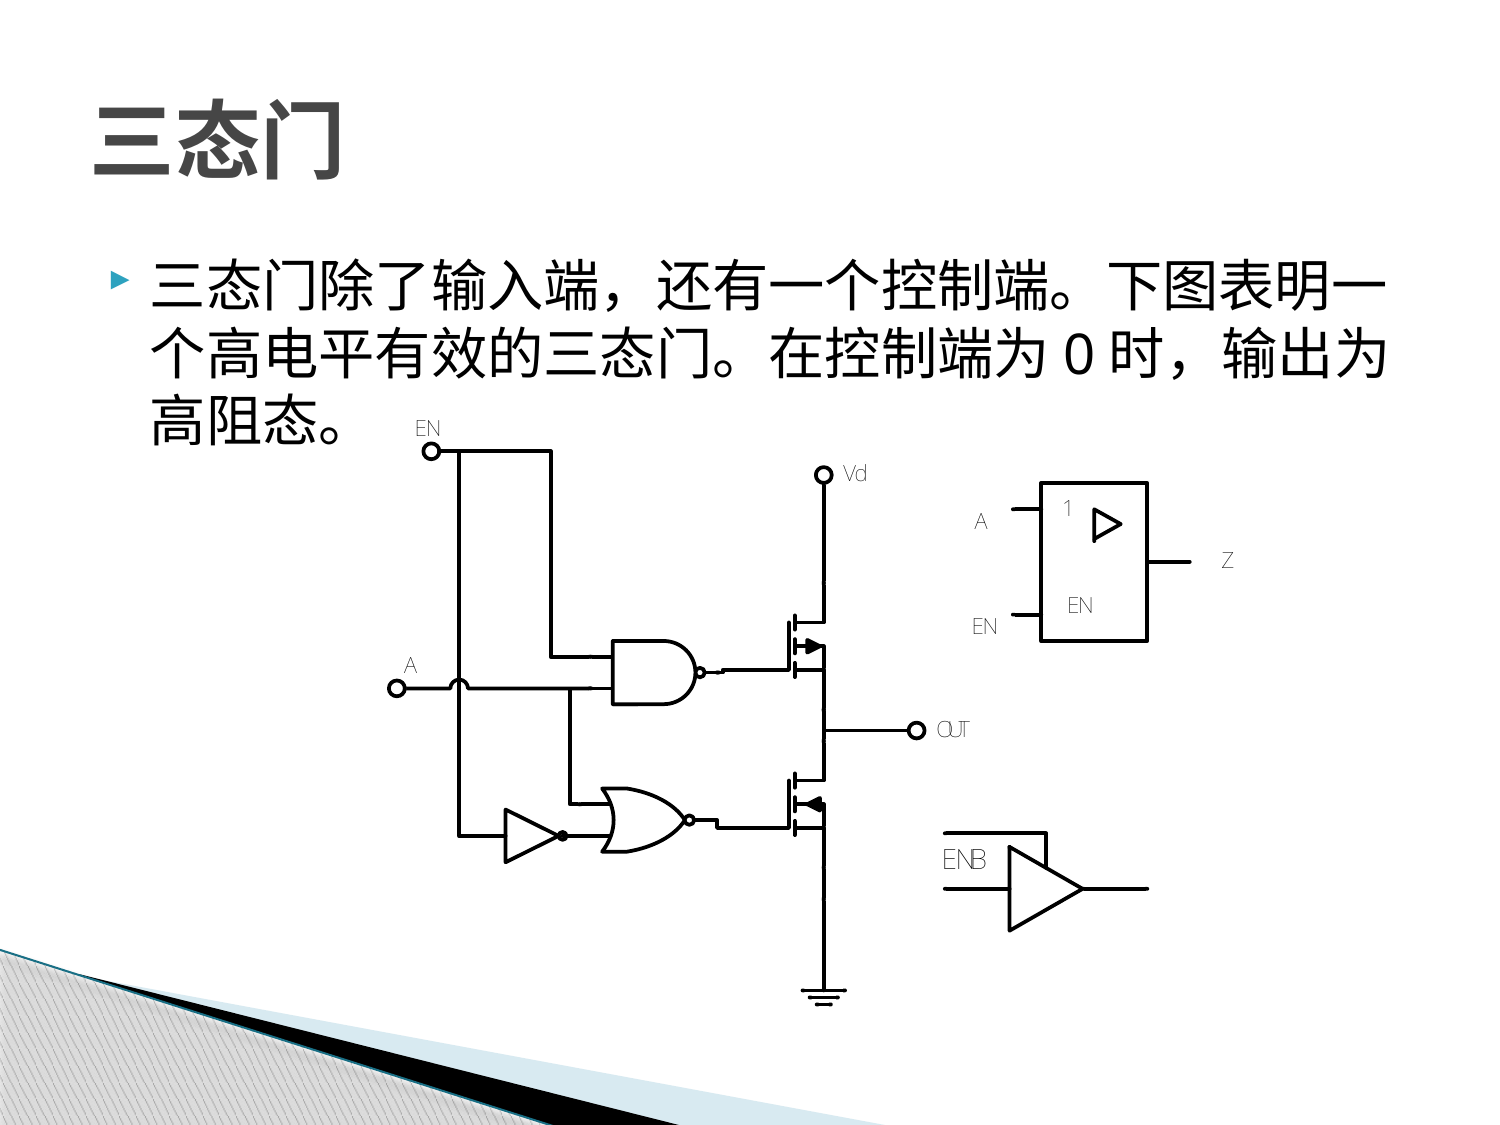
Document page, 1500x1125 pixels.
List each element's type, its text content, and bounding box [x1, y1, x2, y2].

title 三态门 [75, 45, 1425, 233]
list 三态门除了输入端，还有一个控制端。下图表明一个高电平有效的三态门。在控制端为0时，输出为高阻态。 [75, 243, 1425, 986]
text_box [383, 408, 1318, 1064]
